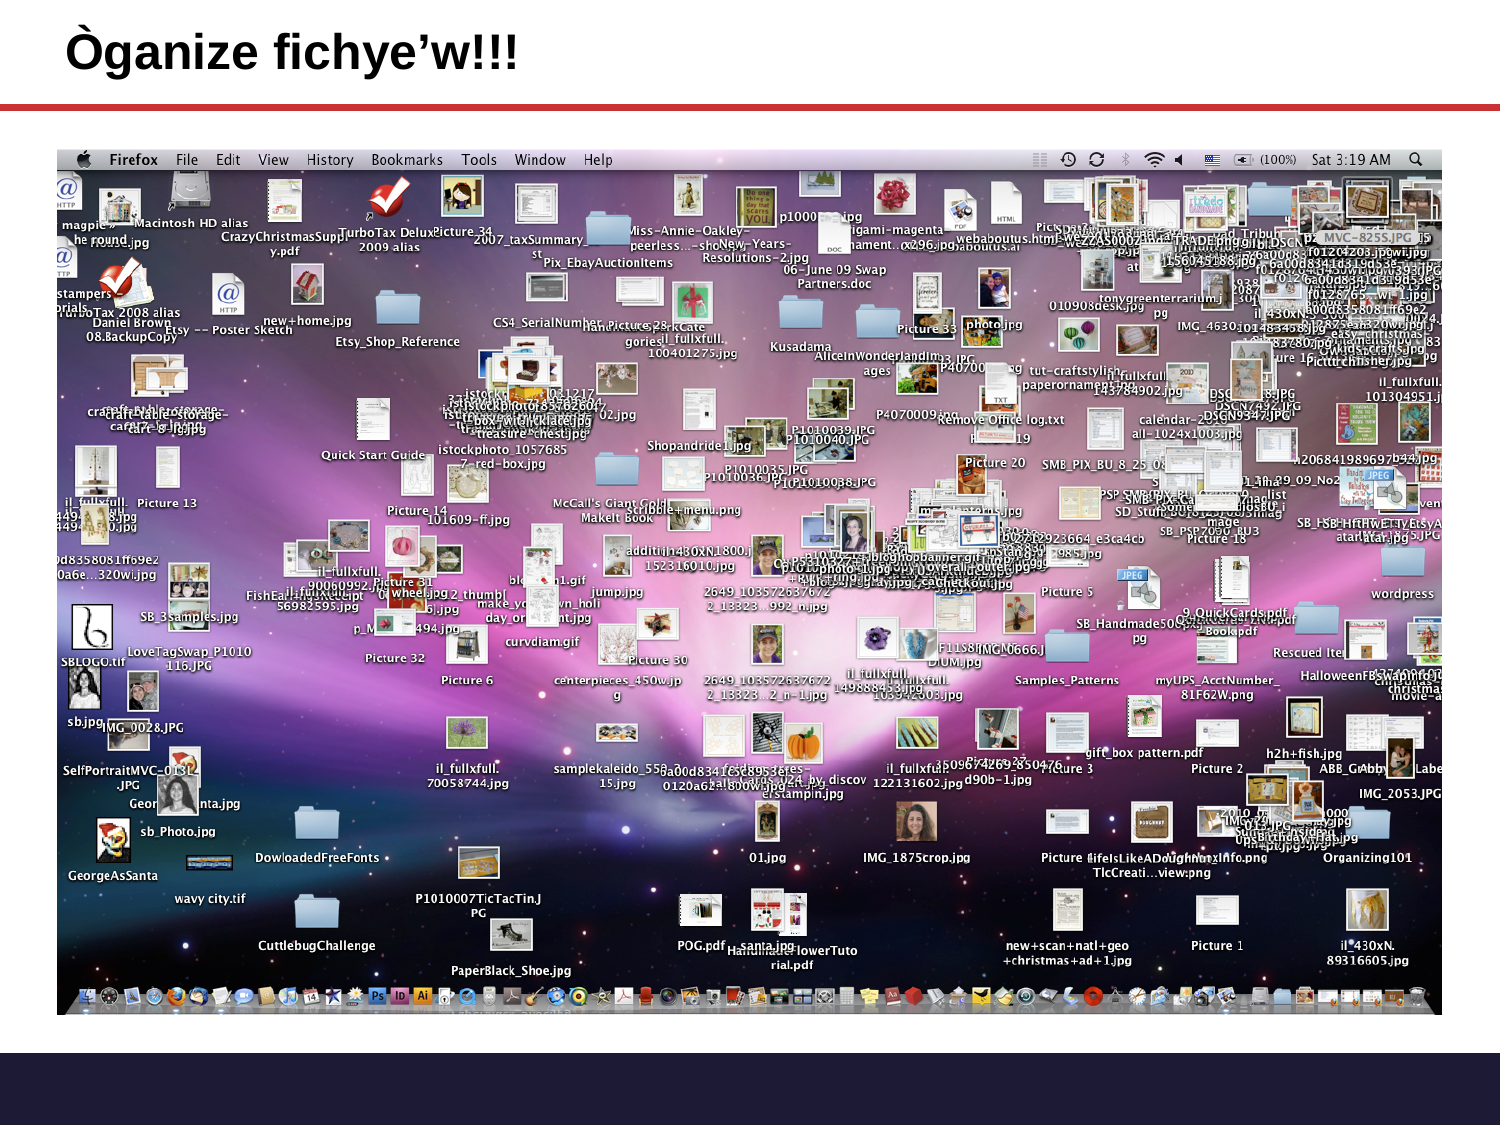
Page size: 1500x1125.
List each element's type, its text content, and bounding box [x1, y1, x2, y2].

title Òganize fichye’w!!! [50, 0, 948, 108]
picture [57, 149, 1442, 1015]
